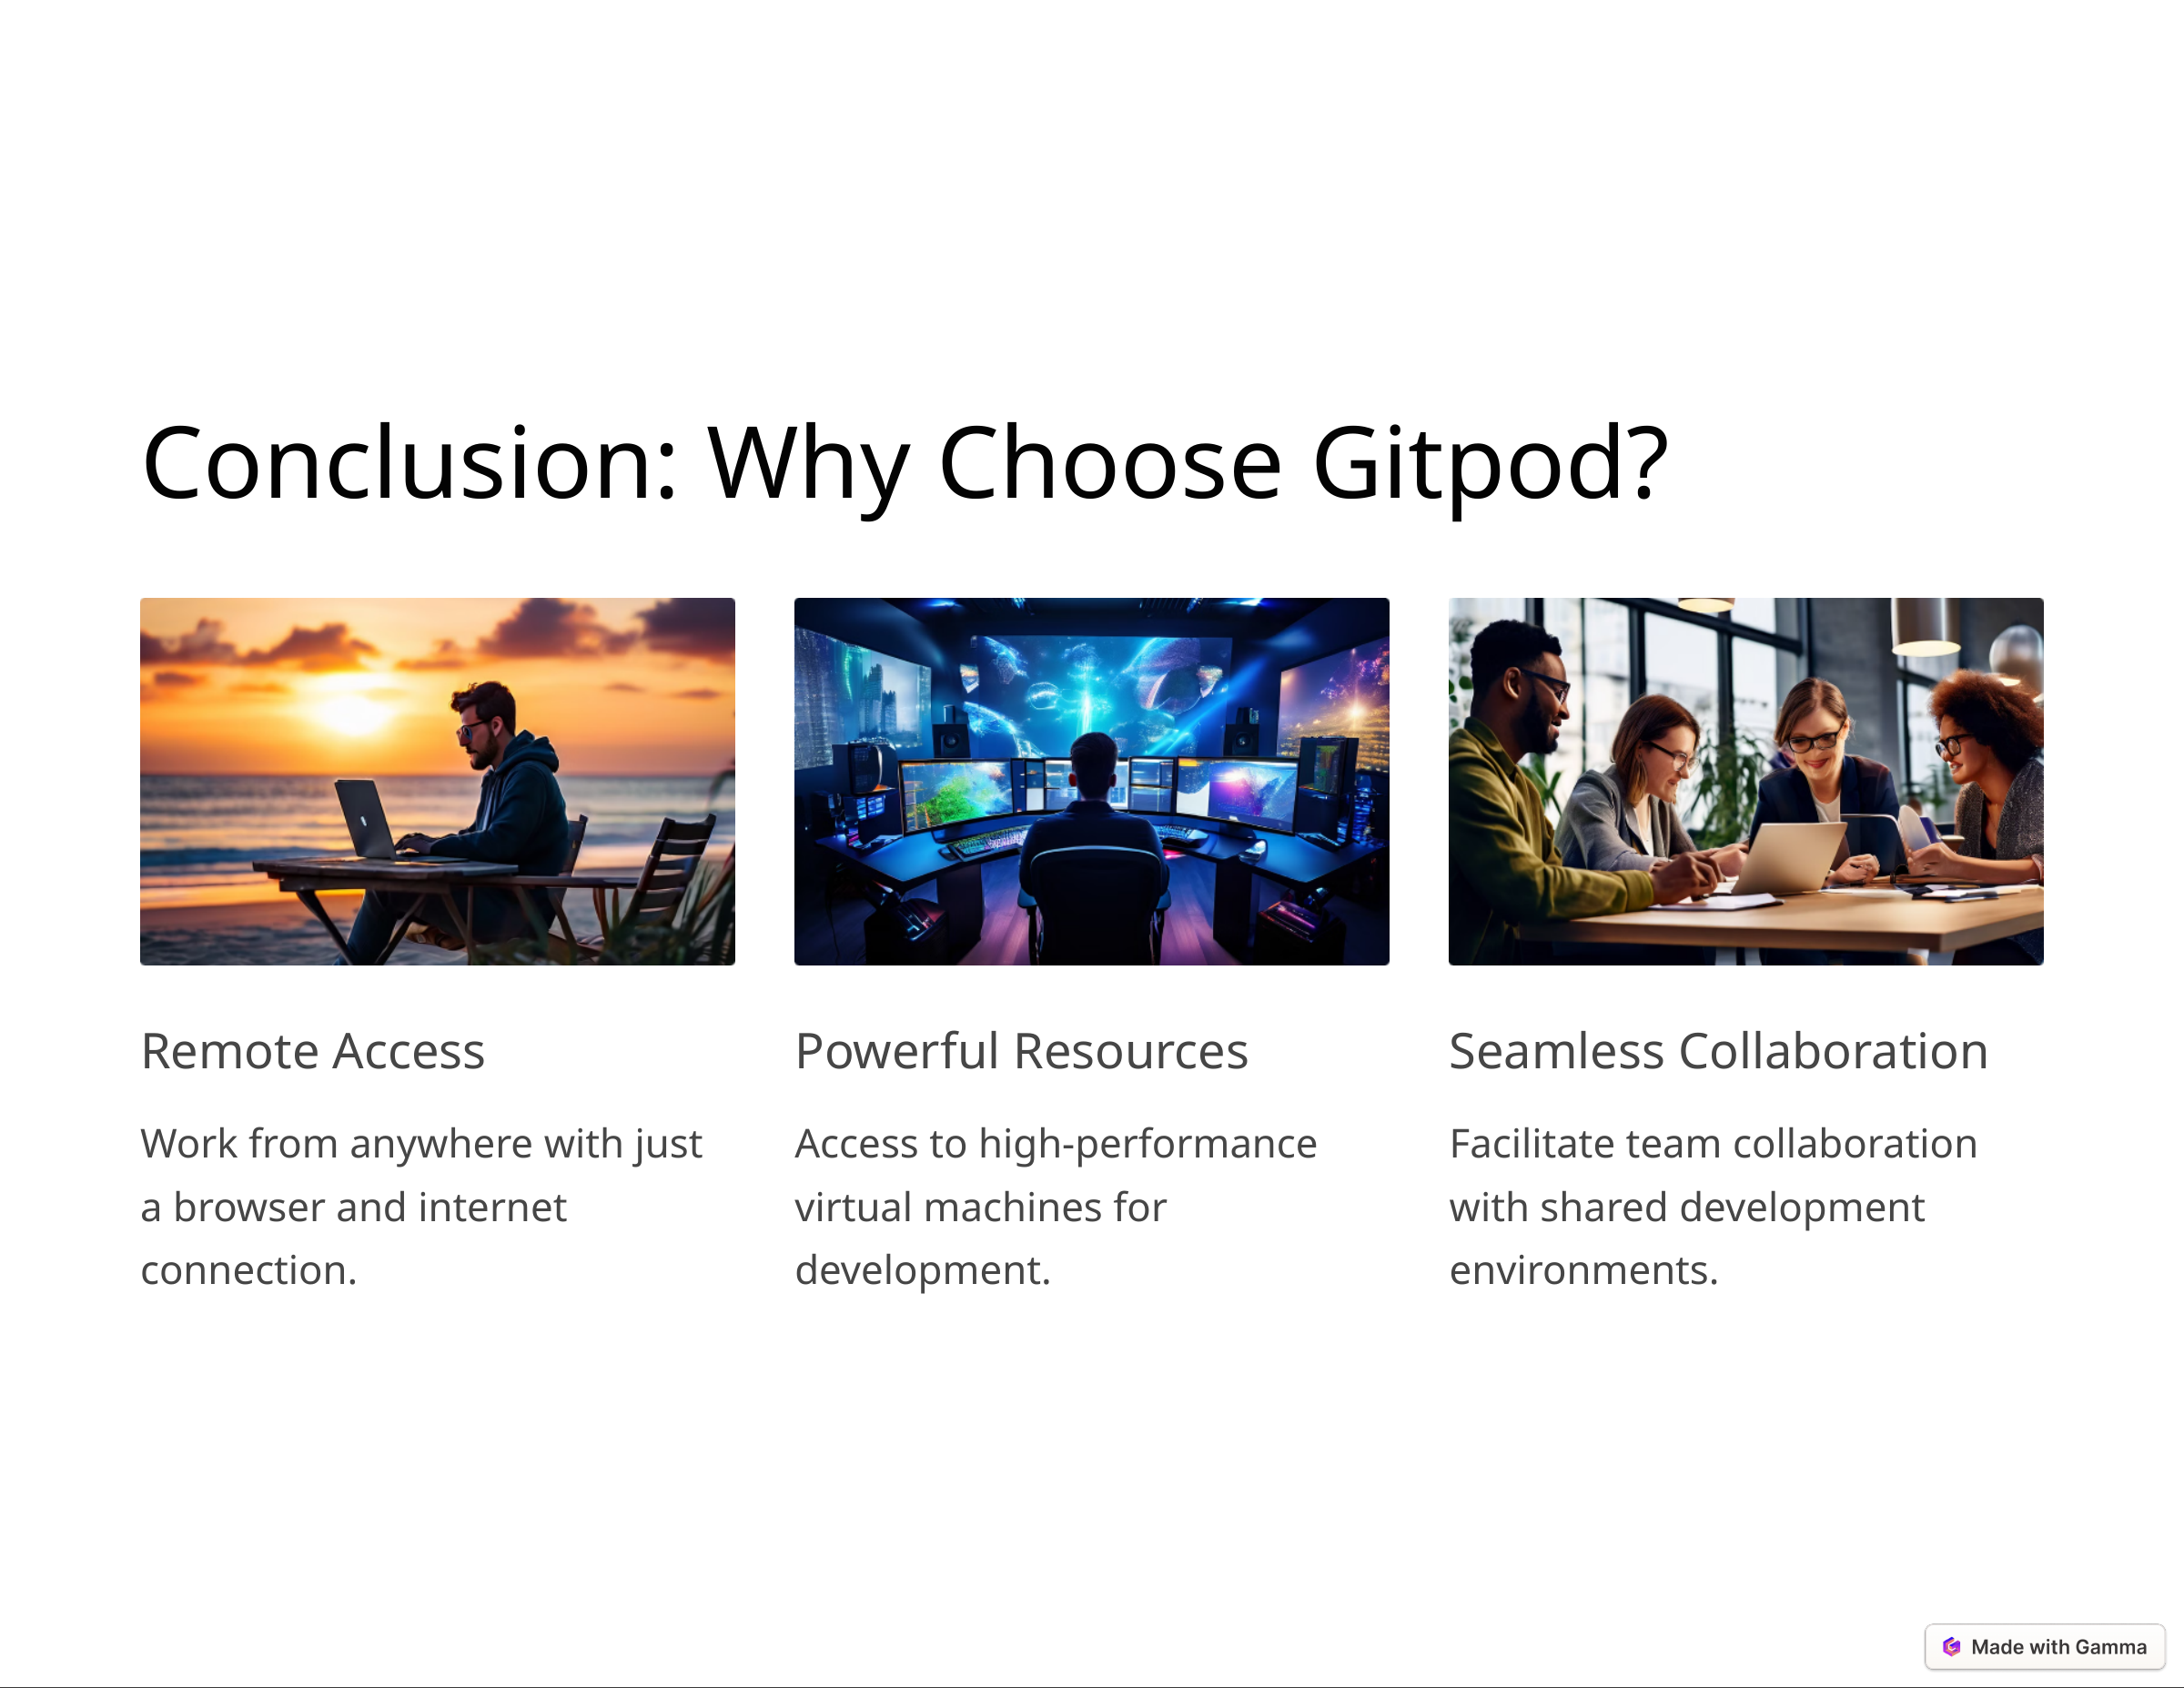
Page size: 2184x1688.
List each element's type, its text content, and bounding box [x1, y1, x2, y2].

text_box Work from anywhere with just a browser and internet connection. [140, 1102, 735, 1295]
text_box Seamless Collaboration [1449, 1016, 2018, 1078]
picture [794, 598, 1390, 966]
picture [1449, 598, 2044, 966]
text_box Conclusion: Why Choose Gitpod? [140, 392, 1753, 519]
text_box Facilitate team collaboration with shared development environments. [1449, 1102, 2044, 1295]
text_box Access to high-performance virtual machines for development. [794, 1102, 1390, 1295]
picture [1916, 1615, 2174, 1678]
text_box Remote Access [140, 1016, 642, 1078]
picture [140, 598, 735, 966]
text_box Powerful Resources [794, 1016, 1296, 1078]
